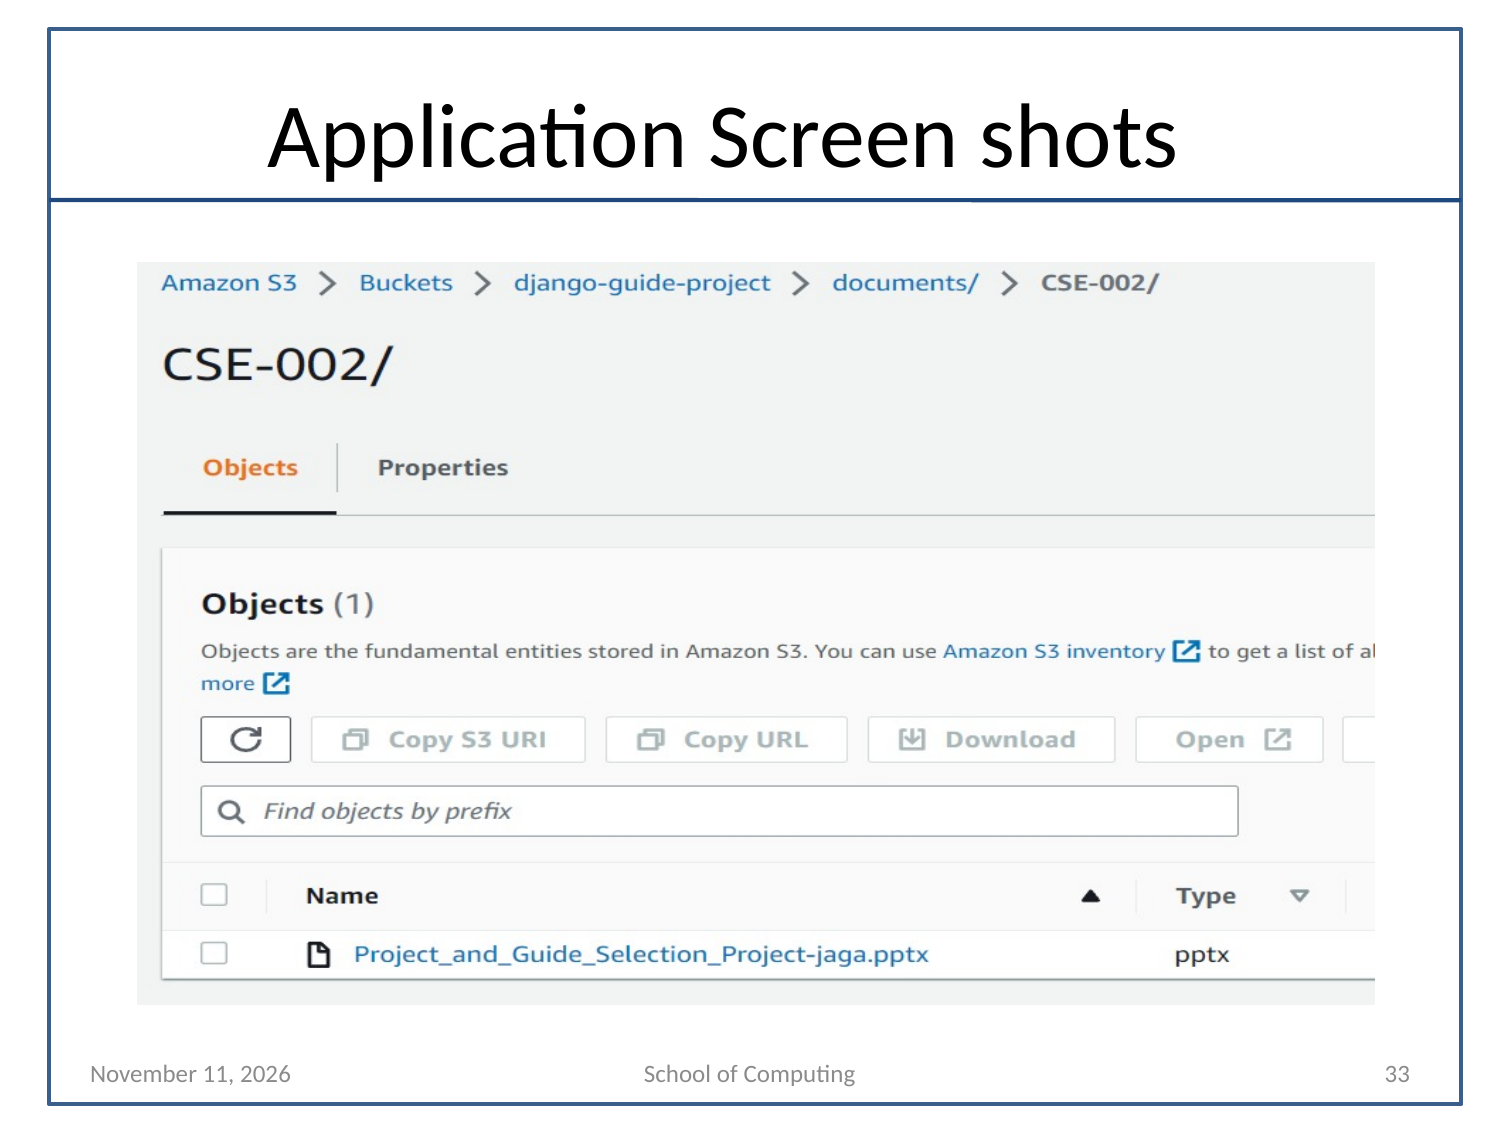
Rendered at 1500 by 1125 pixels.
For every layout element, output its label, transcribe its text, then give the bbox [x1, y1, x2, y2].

title Application Screen shots [49, 37, 1399, 225]
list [137, 262, 1376, 1006]
slide_number 33 [1074, 1042, 1425, 1103]
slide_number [75, 1042, 425, 1103]
footer School of Computing [512, 1042, 988, 1103]
